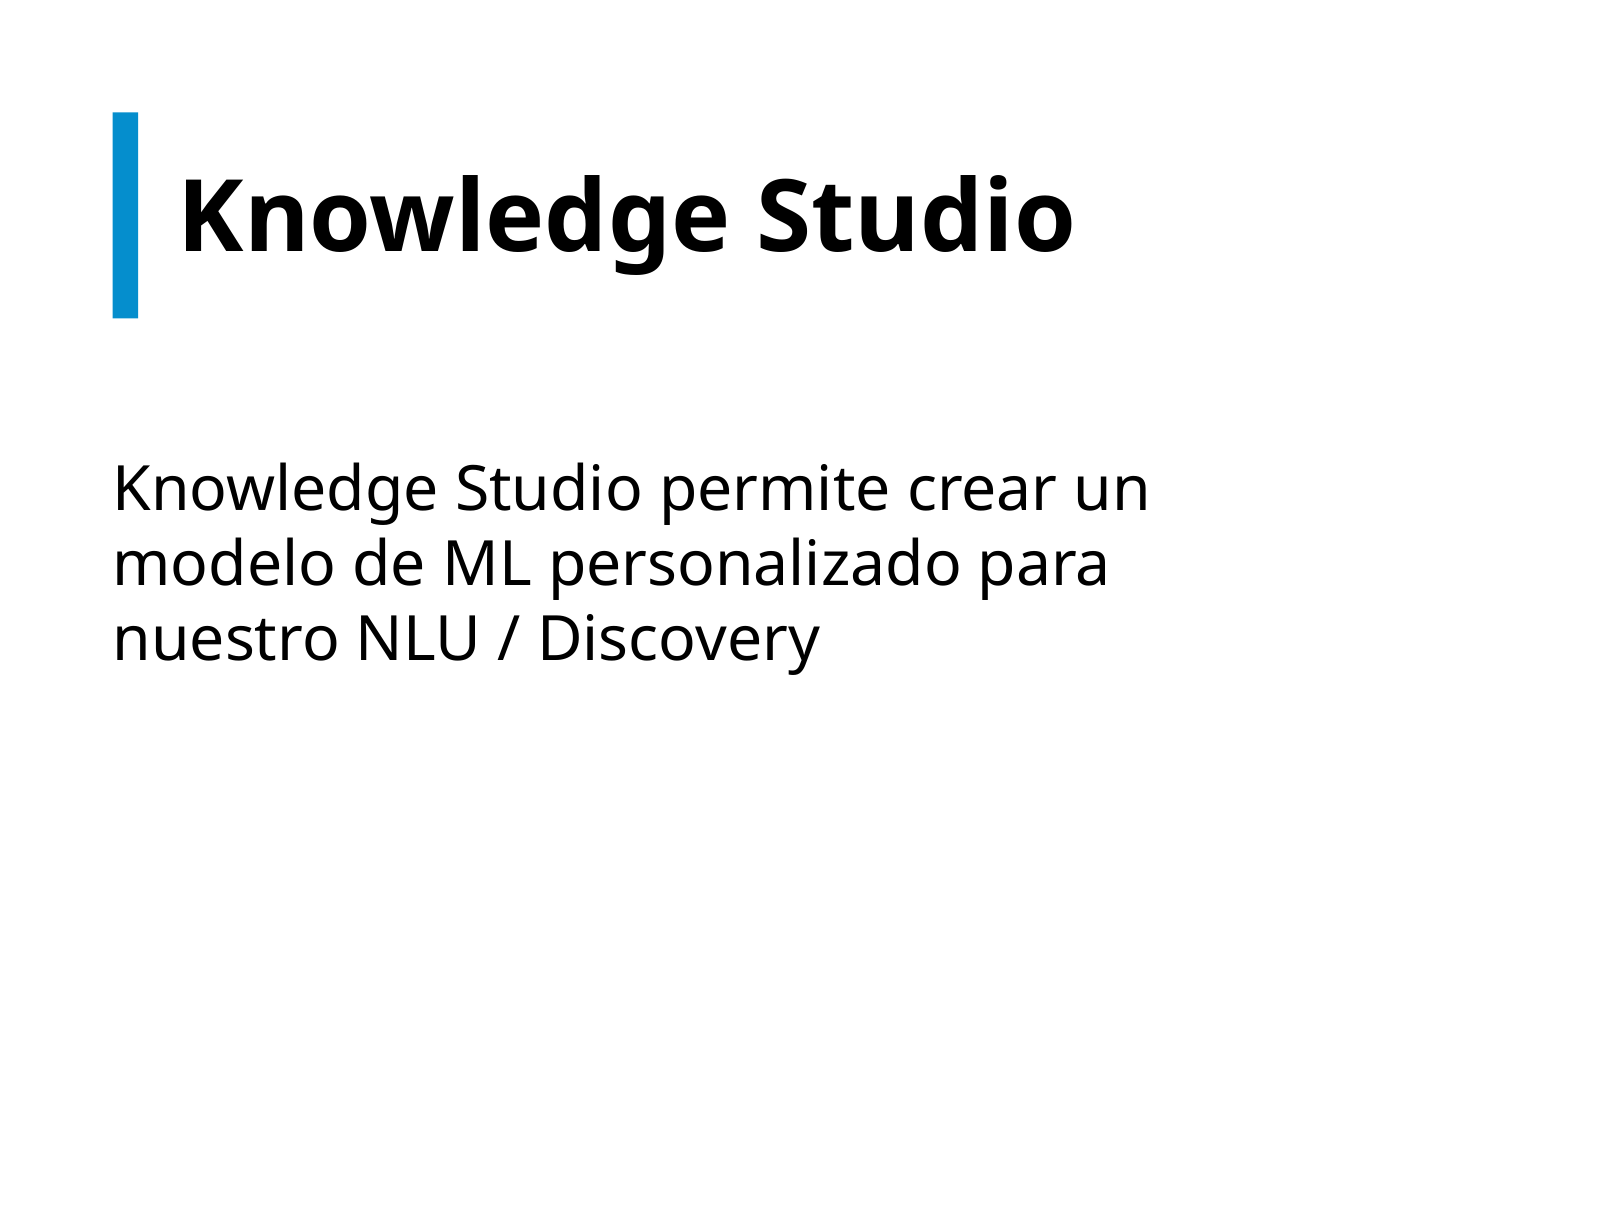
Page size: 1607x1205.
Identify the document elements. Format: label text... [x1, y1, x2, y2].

title Knowledge Studio [177, 122, 1494, 316]
subtitle Knowledge Studio permite crear un modelo de ML personalizado para nuestro NLU / Discovery [112, 447, 1285, 1093]
